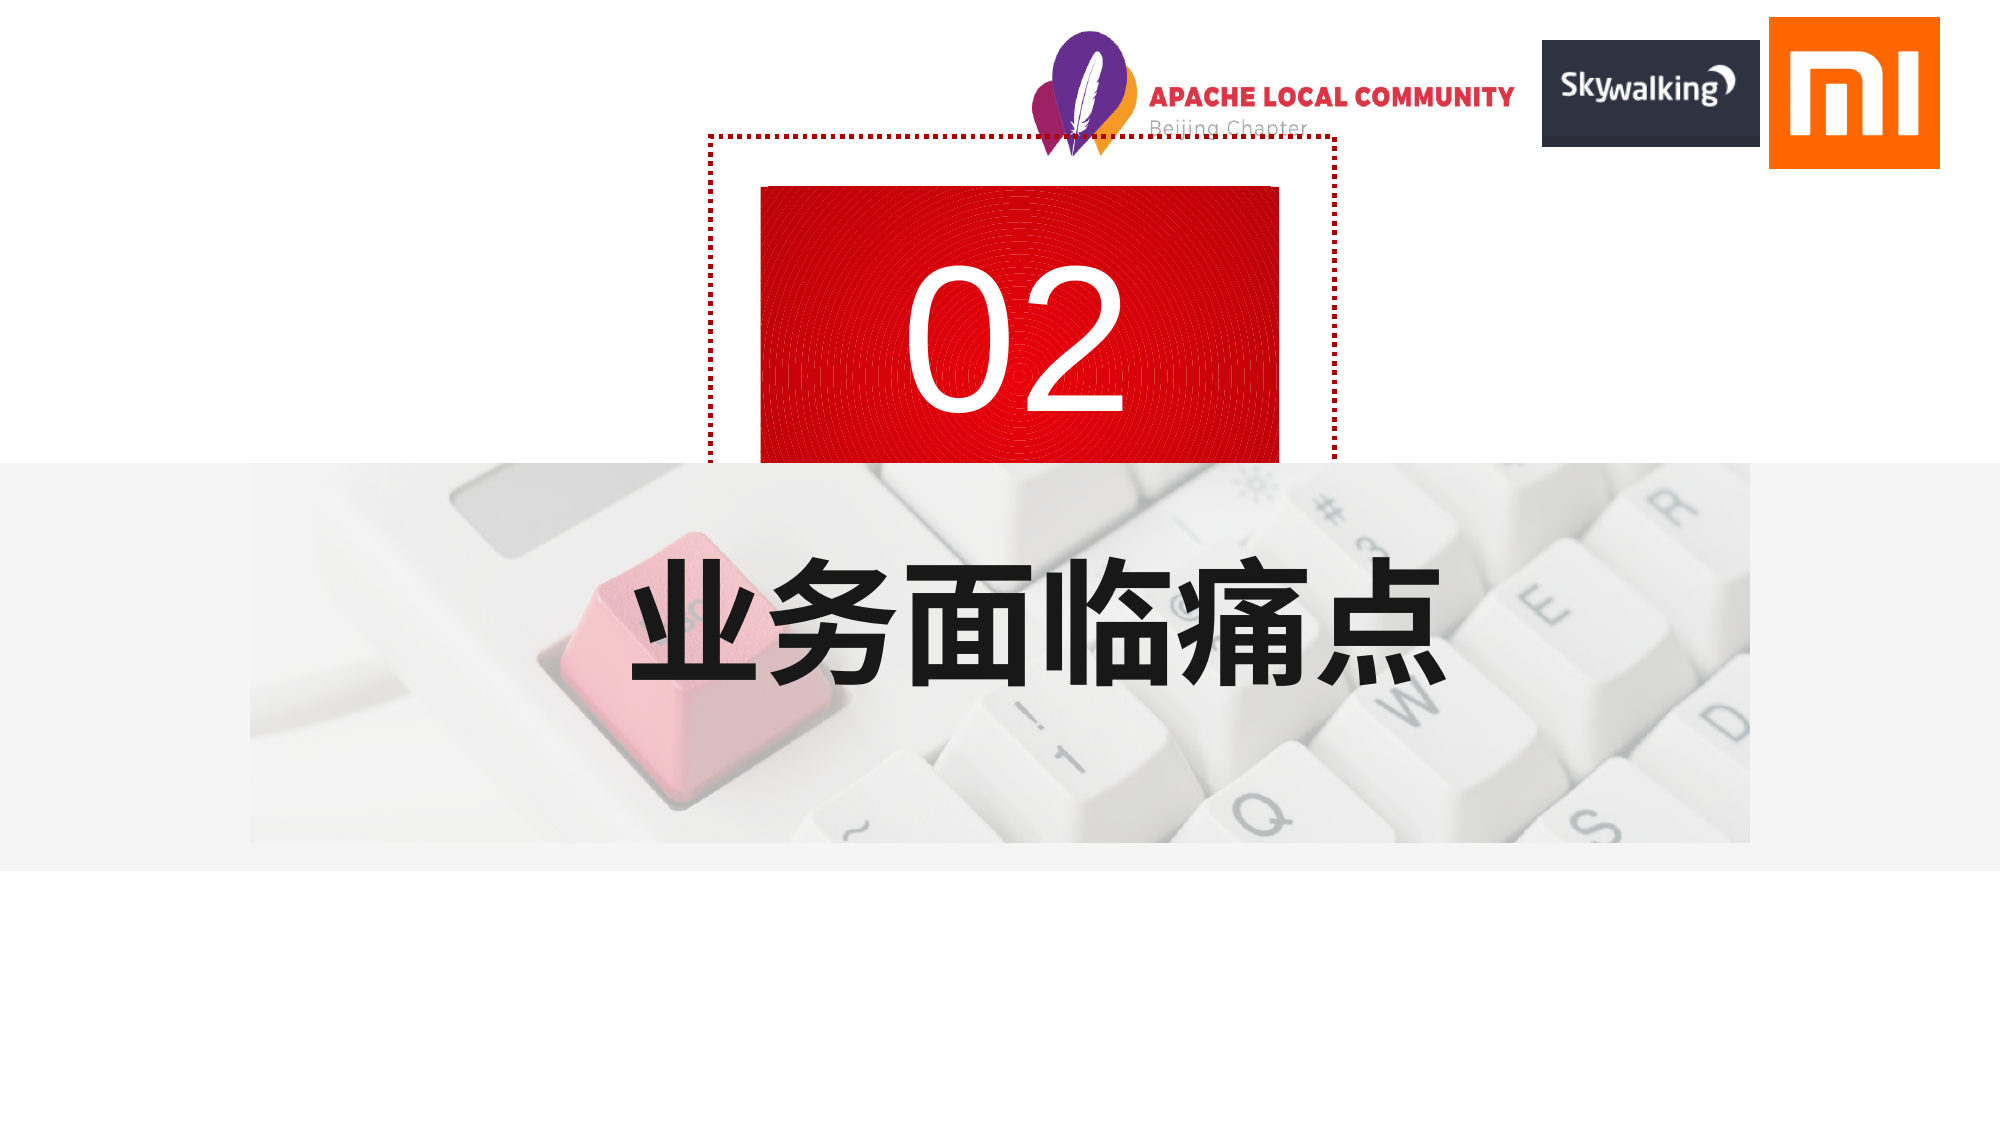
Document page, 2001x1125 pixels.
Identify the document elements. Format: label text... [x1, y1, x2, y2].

picture [1769, 17, 1940, 169]
picture [1542, 40, 1760, 147]
text_box [710, 136, 1335, 462]
text_box [759, 186, 1280, 462]
text_box 02 [886, 195, 1235, 461]
picture [250, 463, 1750, 843]
picture [1027, 18, 1522, 169]
text_box [0, 462, 2000, 872]
